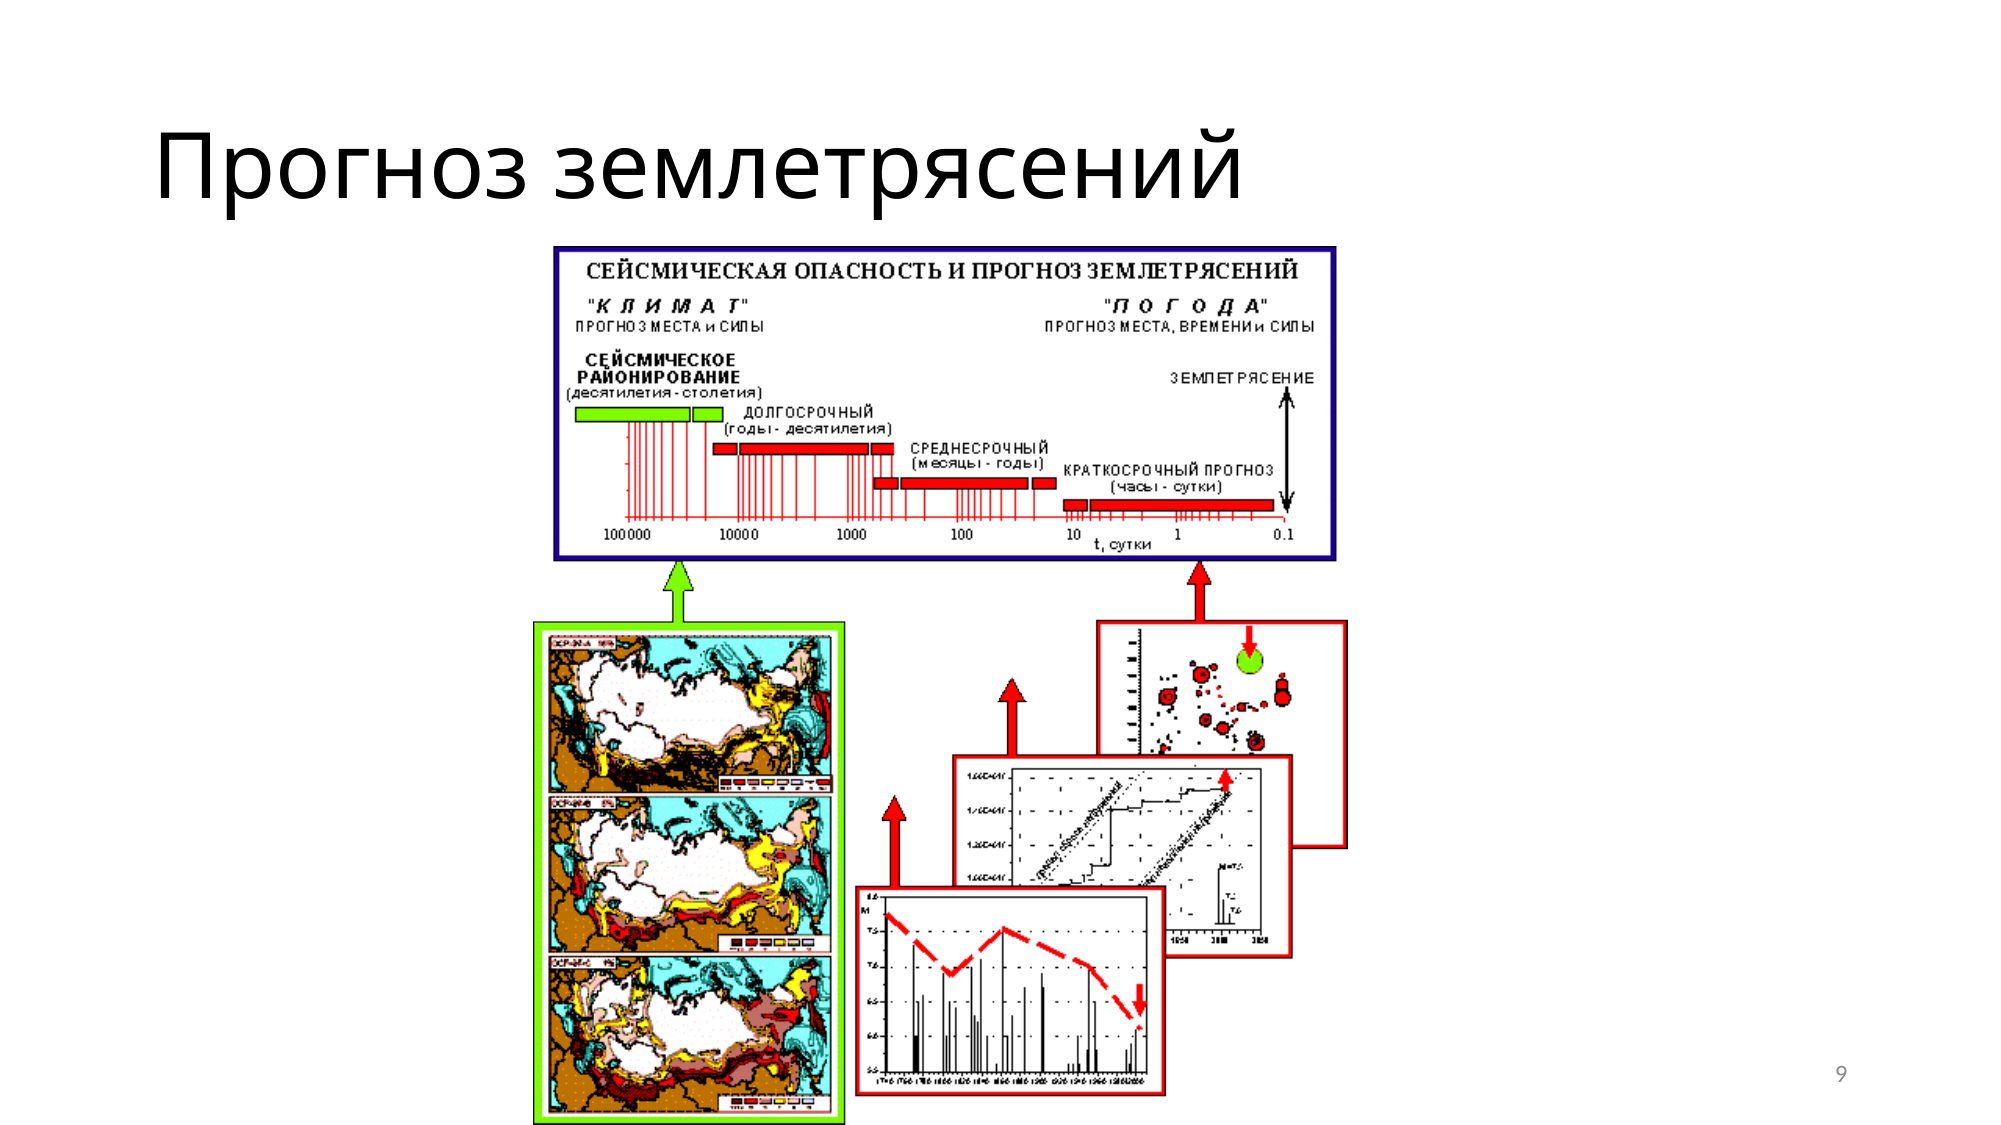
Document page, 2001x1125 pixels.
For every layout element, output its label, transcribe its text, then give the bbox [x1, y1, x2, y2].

picture [533, 246, 1348, 1125]
slide_number 9 [1412, 1042, 1863, 1103]
title Прогноз землетрясений [137, 59, 1863, 278]
